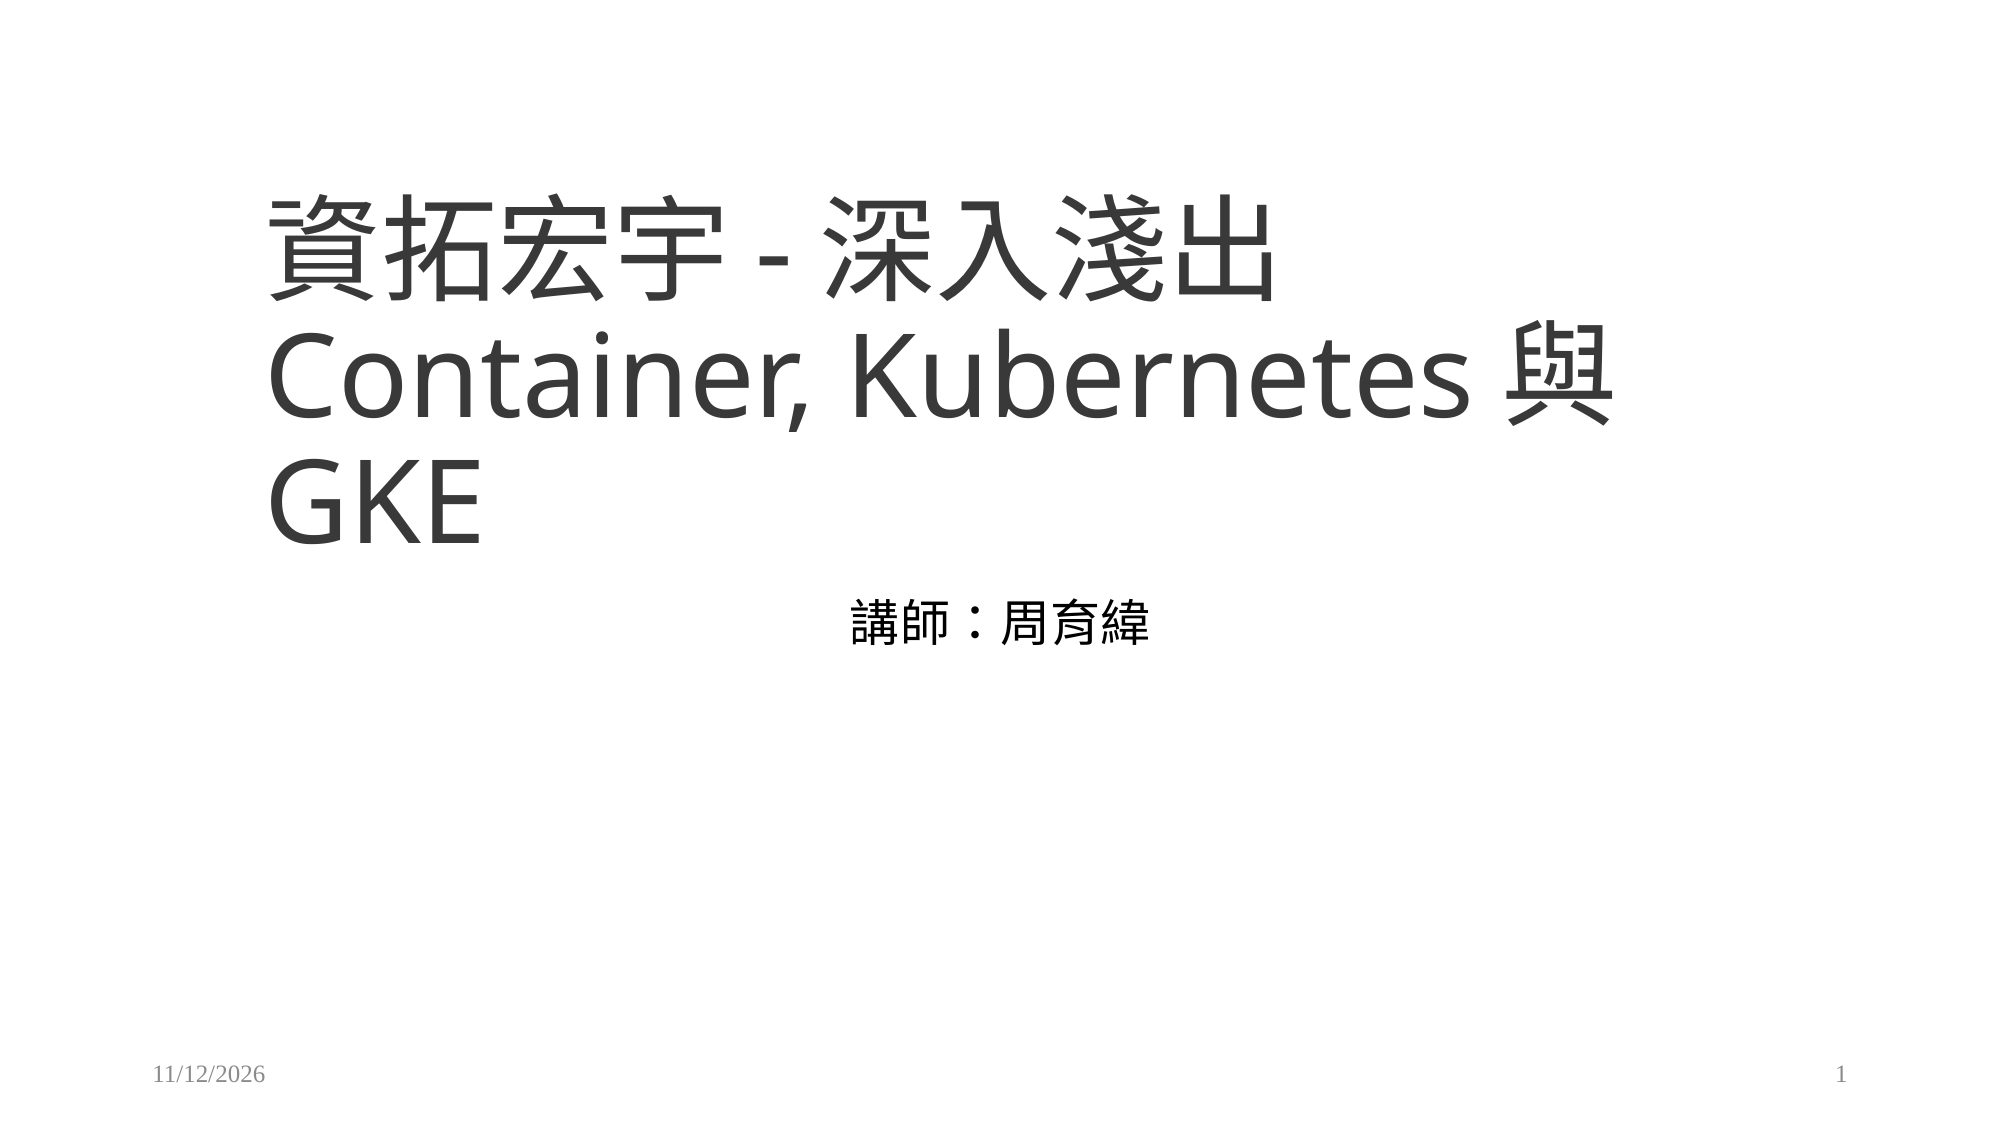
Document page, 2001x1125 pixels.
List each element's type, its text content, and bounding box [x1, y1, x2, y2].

slide_number 1 [1412, 1042, 1863, 1103]
title 資拓宏宇-深入淺出Container, Kubernetes與GKE [249, 184, 1750, 576]
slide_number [137, 1042, 588, 1103]
subtitle 講師：周育緯 [249, 590, 1750, 863]
